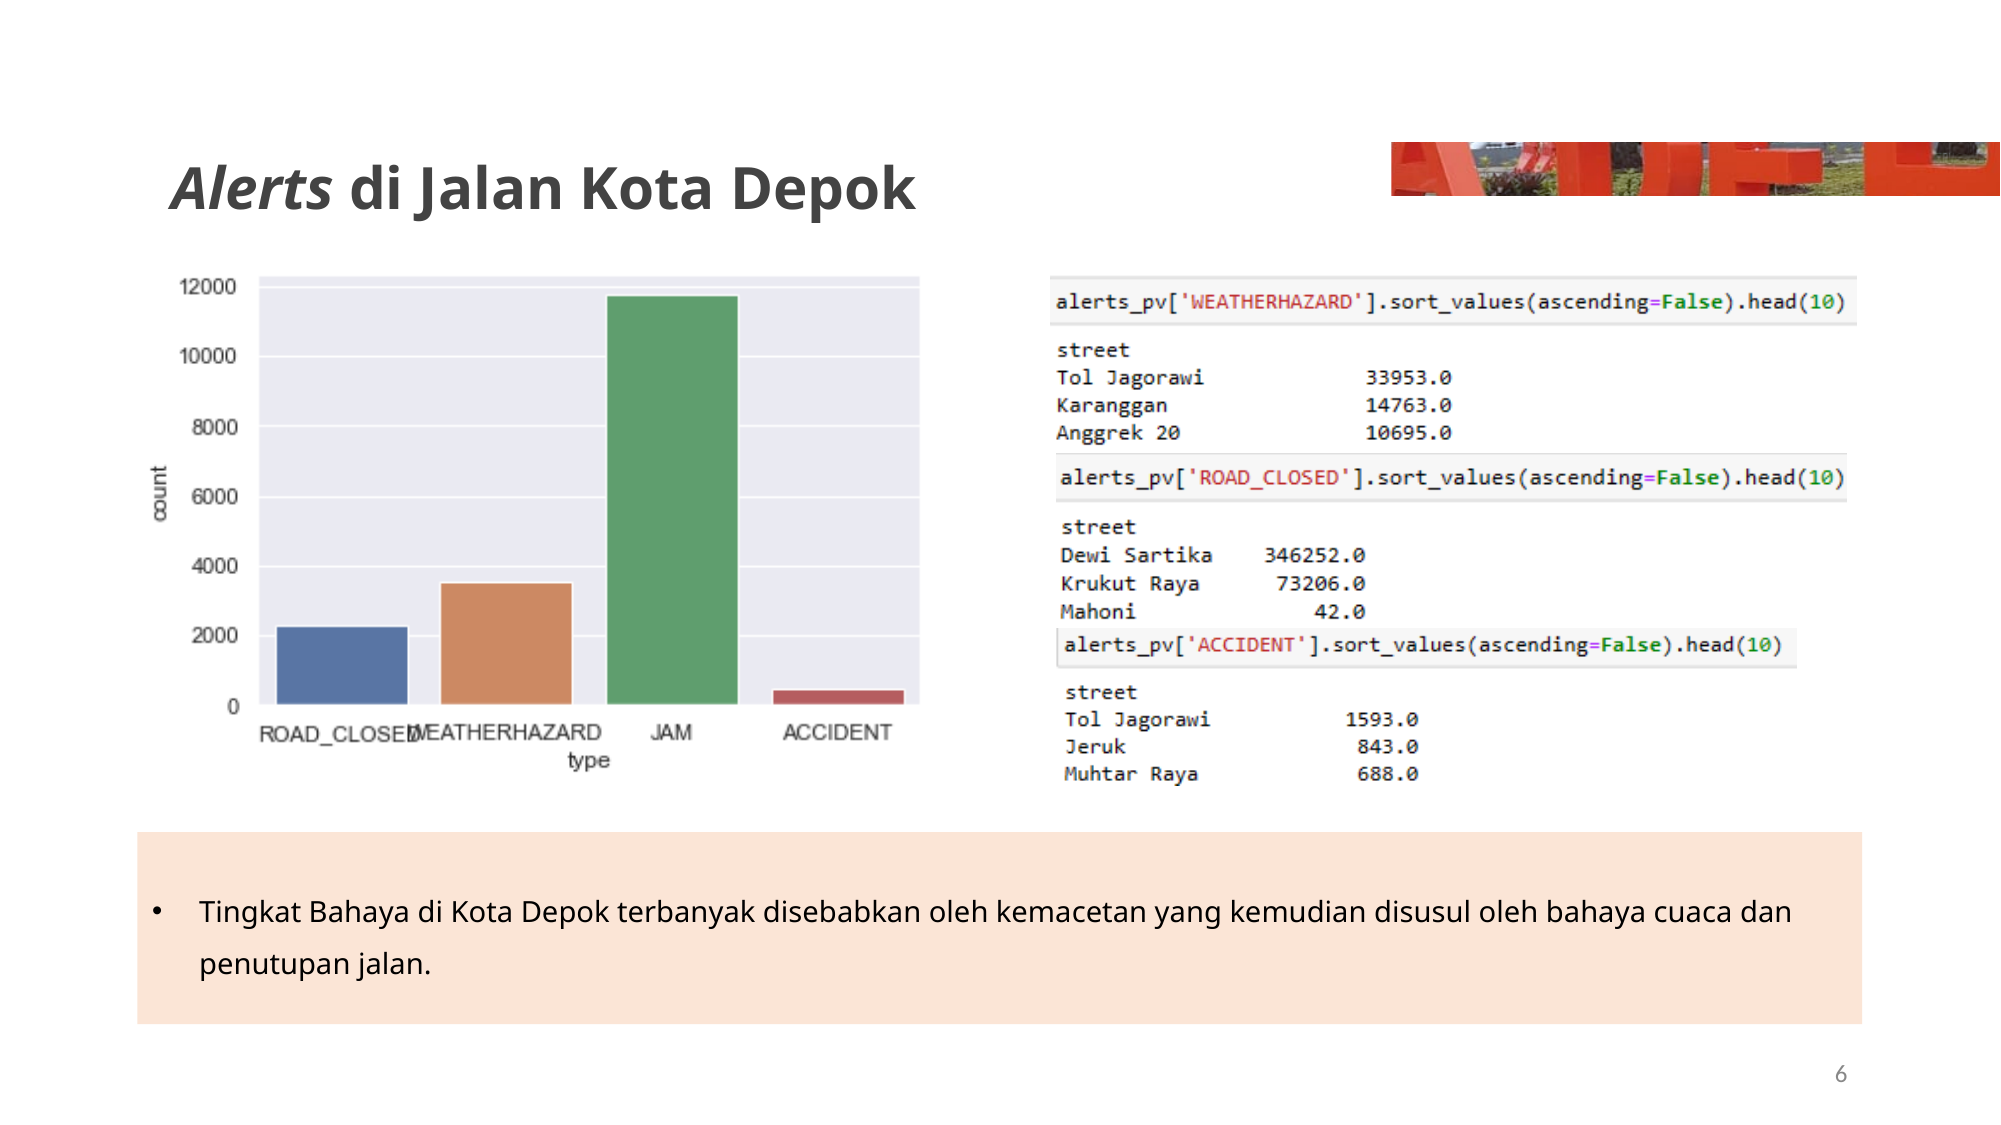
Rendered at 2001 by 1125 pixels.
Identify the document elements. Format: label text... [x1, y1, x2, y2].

picture [136, 261, 934, 786]
text_box Tingkat Bahaya di Kota Depok terbanyak disebabkan oleh kemacetan yang kemudian disusul oleh bahaya cuaca dan penutupan jalan. [135, 830, 1864, 1026]
title Alerts di Jalan Kota Depok [137, 59, 1863, 278]
slide_number 6 [1412, 1042, 1863, 1103]
picture [1050, 271, 1857, 452]
picture [1050, 453, 1847, 786]
picture [1391, 142, 2000, 197]
